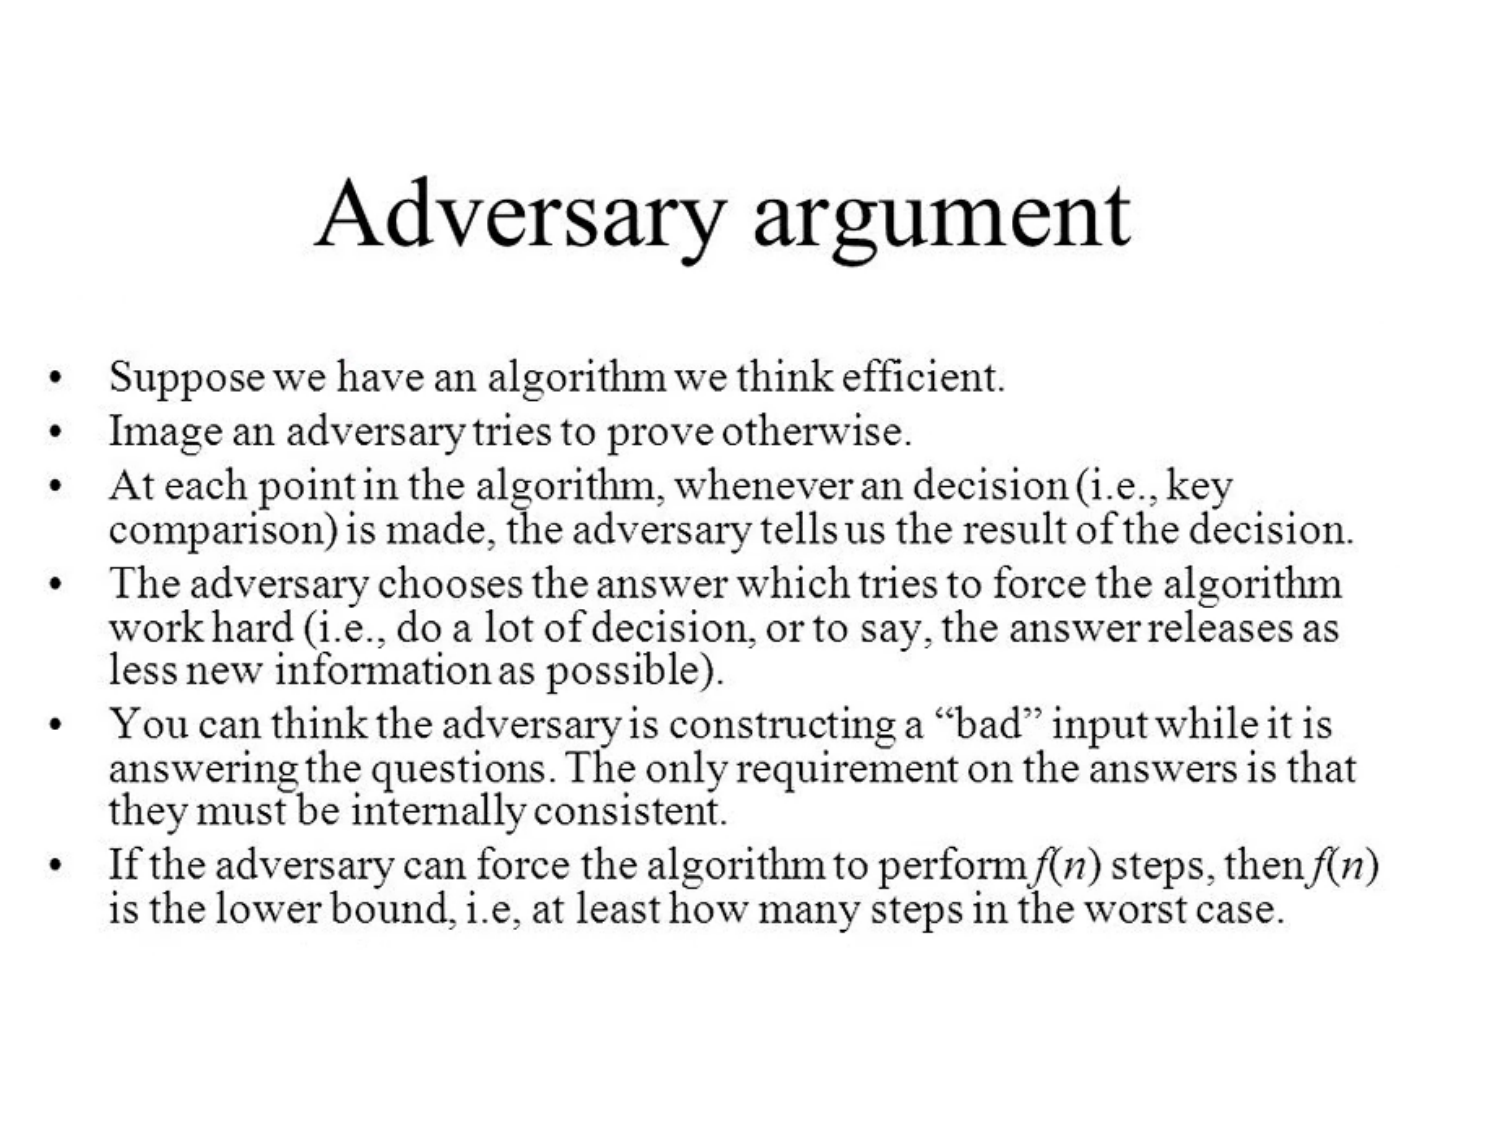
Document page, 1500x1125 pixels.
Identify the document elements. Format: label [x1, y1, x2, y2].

picture [0, 116, 1471, 1008]
